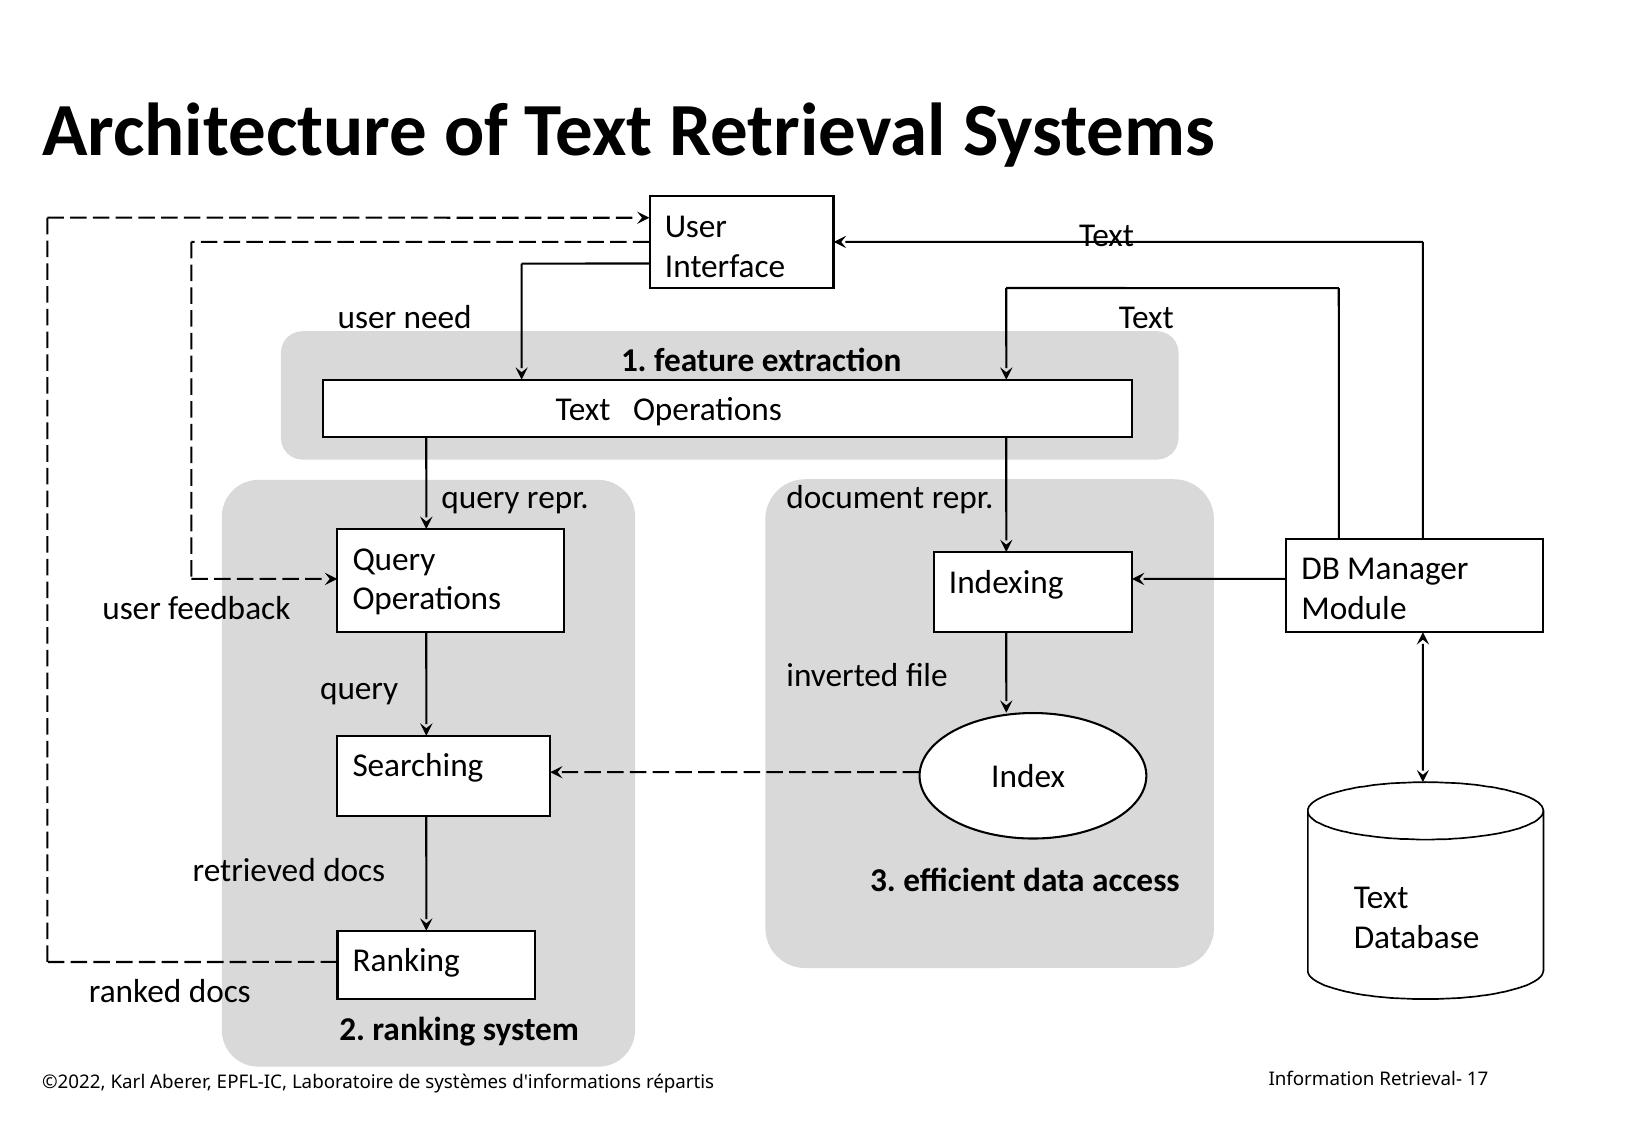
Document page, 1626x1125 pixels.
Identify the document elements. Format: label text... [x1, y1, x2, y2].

text_box ranked docs [73, 961, 305, 1024]
text_box Text [1103, 289, 1248, 356]
text_box [1416, 632, 1430, 645]
text_box [427, 437, 1006, 460]
text_box 1. feature extraction [606, 330, 925, 379]
text_box [420, 918, 433, 931]
picture [1306, 781, 1548, 1003]
text_box [420, 516, 426, 529]
title Architecture of Text Retrieval Systems [27, 50, 1504, 200]
text_box [1000, 539, 1013, 553]
text_box query repr. [426, 467, 662, 529]
text_box inverted file [771, 645, 1029, 707]
text_box 2. ranking system [268, 999, 658, 1055]
text_box Indexing [933, 552, 1132, 632]
text_box user need [322, 287, 516, 357]
text_box [324, 572, 336, 578]
text_box Text [1064, 205, 1209, 274]
text_box [833, 235, 847, 249]
text_box [420, 723, 433, 736]
text_box DB Manager Module [1286, 538, 1544, 632]
text_box Searching [337, 735, 550, 816]
text_box Index [976, 747, 1104, 816]
text_box [919, 713, 1147, 839]
text_box [637, 211, 650, 224]
footer ©2022, Karl Aberer, EPFL-IC, Laboratoire de systèmes d'informations répartis [26, 1062, 1071, 1101]
text_box retrieved docs [177, 840, 444, 910]
text_box Ranking [337, 931, 536, 999]
text_box [1416, 769, 1430, 779]
text_box [765, 479, 1214, 969]
text_box [1000, 367, 1013, 380]
text_box [221, 479, 426, 578]
text_box [550, 765, 563, 779]
text_box [280, 331, 606, 460]
text_box [221, 529, 636, 999]
text_box [925, 331, 1179, 460]
text_box user feedback [87, 578, 364, 646]
text_box [1003, 707, 1010, 713]
text_box [515, 367, 528, 380]
text_box [1132, 572, 1145, 586]
text_box Text Operations [322, 379, 1132, 437]
text_box Query Operations [337, 529, 564, 632]
text_box [221, 1024, 626, 1062]
text_box 3. efficient data access [799, 850, 1259, 906]
text_box query [304, 658, 461, 713]
text_box document repr. [771, 467, 1082, 529]
text_box User Interface [649, 196, 834, 288]
